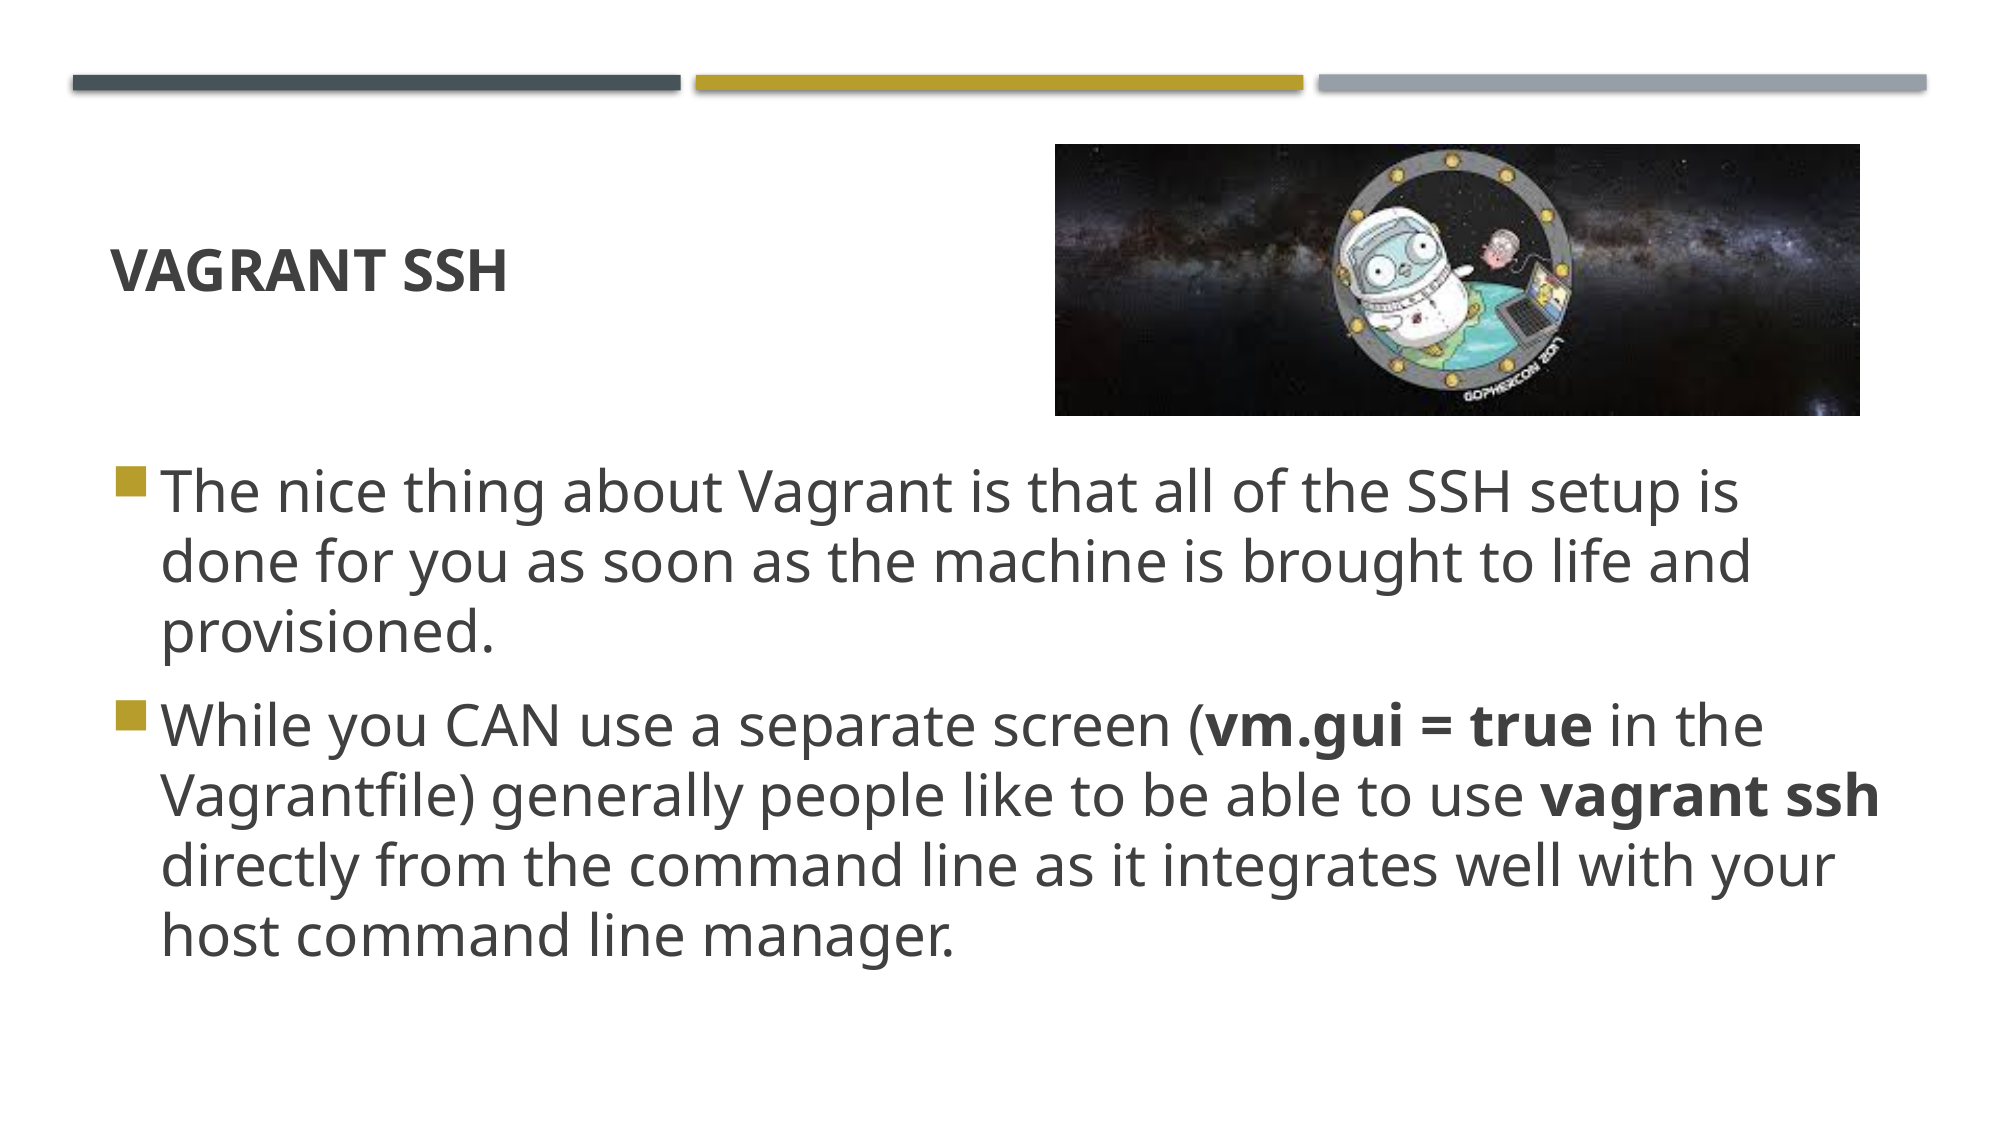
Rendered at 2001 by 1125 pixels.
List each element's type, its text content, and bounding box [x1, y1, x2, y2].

list The nice thing about Vagrant is that all of the SSH setup is done for you as soon as the machine is brought to life and provisioned. While you CAN use a separate screen (vm.gui = true in the Vagrantfile) generally people like to be able to use vagrant ssh directly from the command line as it integrates well with your host command line manager. [95, 445, 1905, 1042]
title Vagrant ssh [95, 115, 1905, 311]
picture [1054, 144, 1861, 417]
